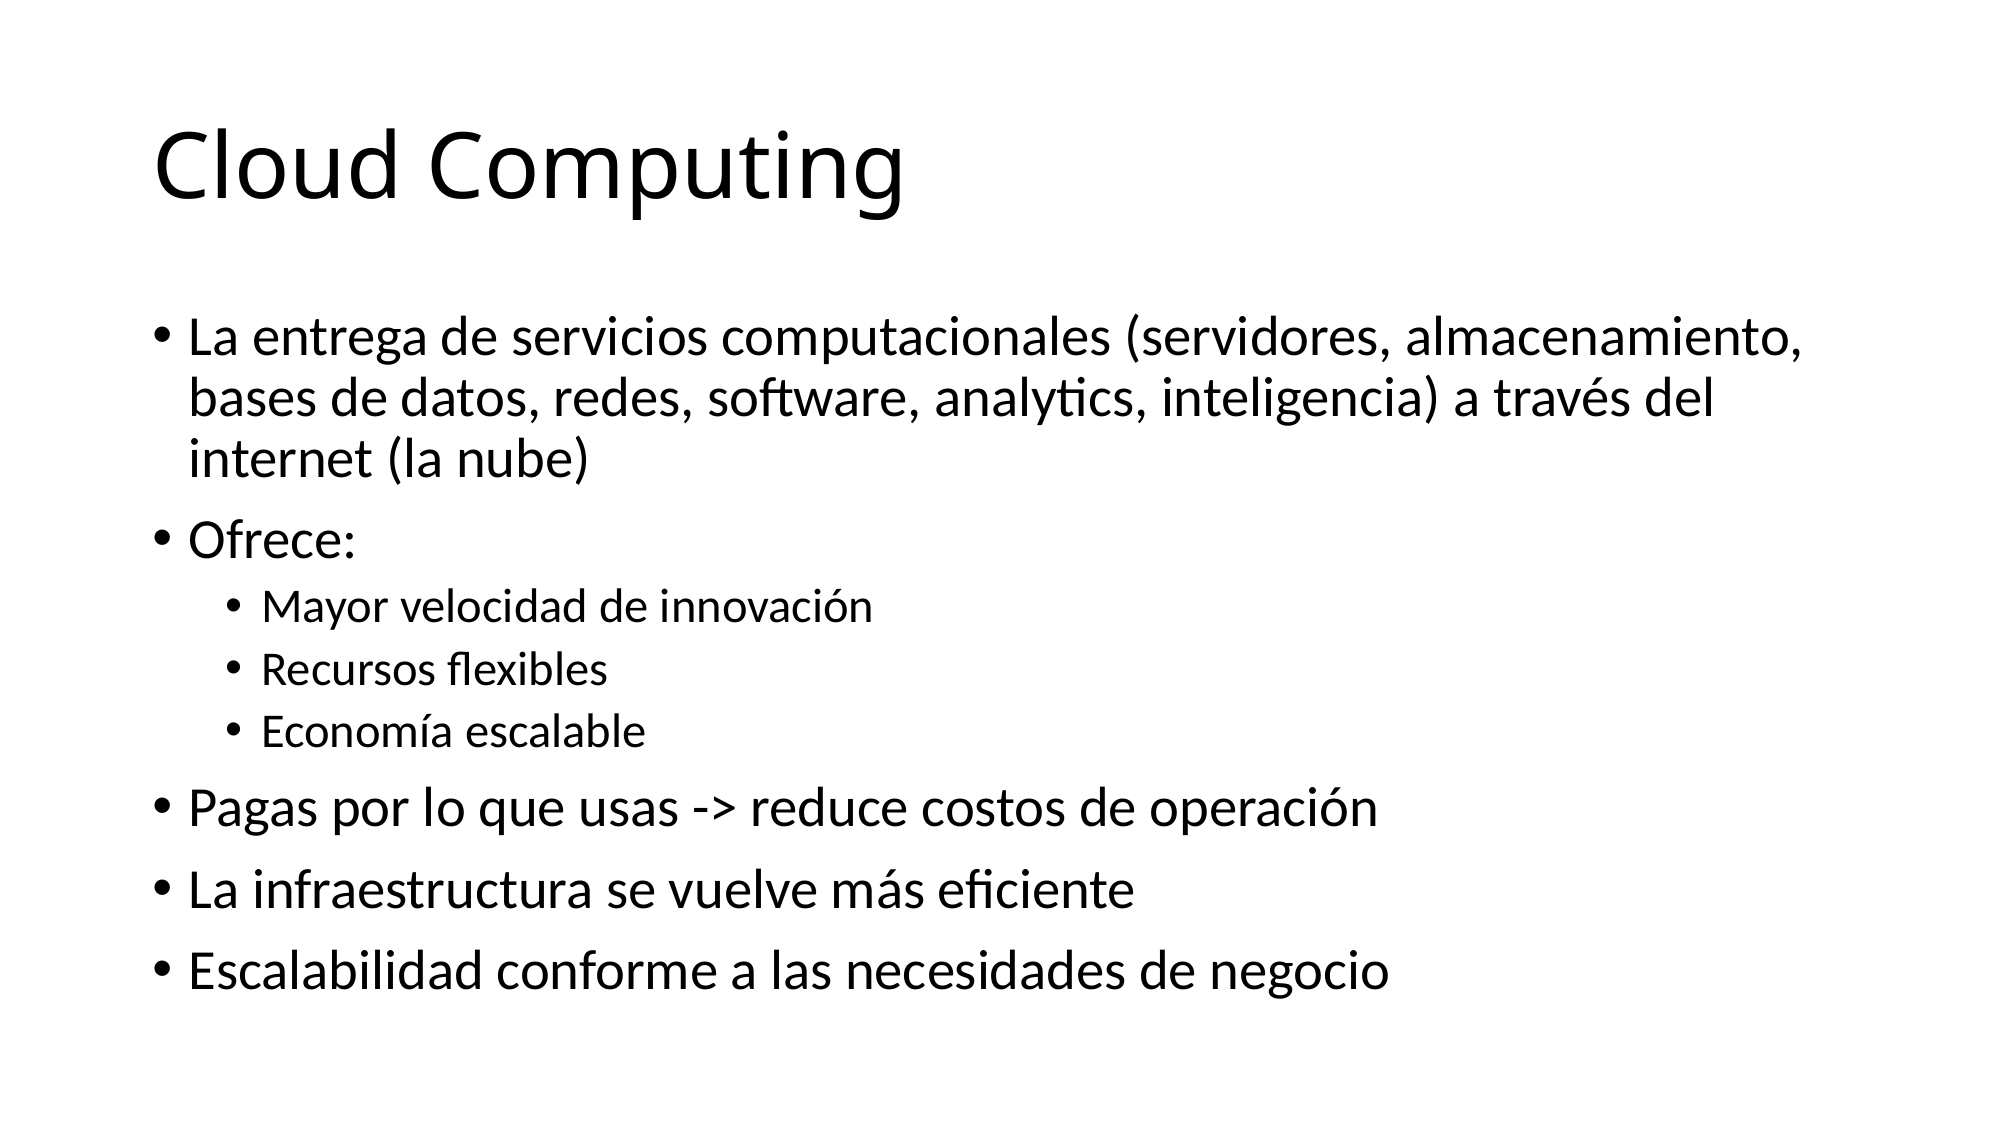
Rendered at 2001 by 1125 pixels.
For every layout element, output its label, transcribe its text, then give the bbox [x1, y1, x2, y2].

title Cloud Computing [137, 59, 1863, 278]
list La entrega de servicios computacionales (servidores, almacenamiento, bases de datos, redes, software, analytics, inteligencia) a través del internet (la nube) Ofrece: Mayor velocidad de innovación Recursos flexibles Economía escalable Pagas por lo que usas -> reduce costos de operación La infraestructura se vuelve más eficiente Escalabilidad conforme a las necesidades de negocio [137, 299, 1863, 1014]
